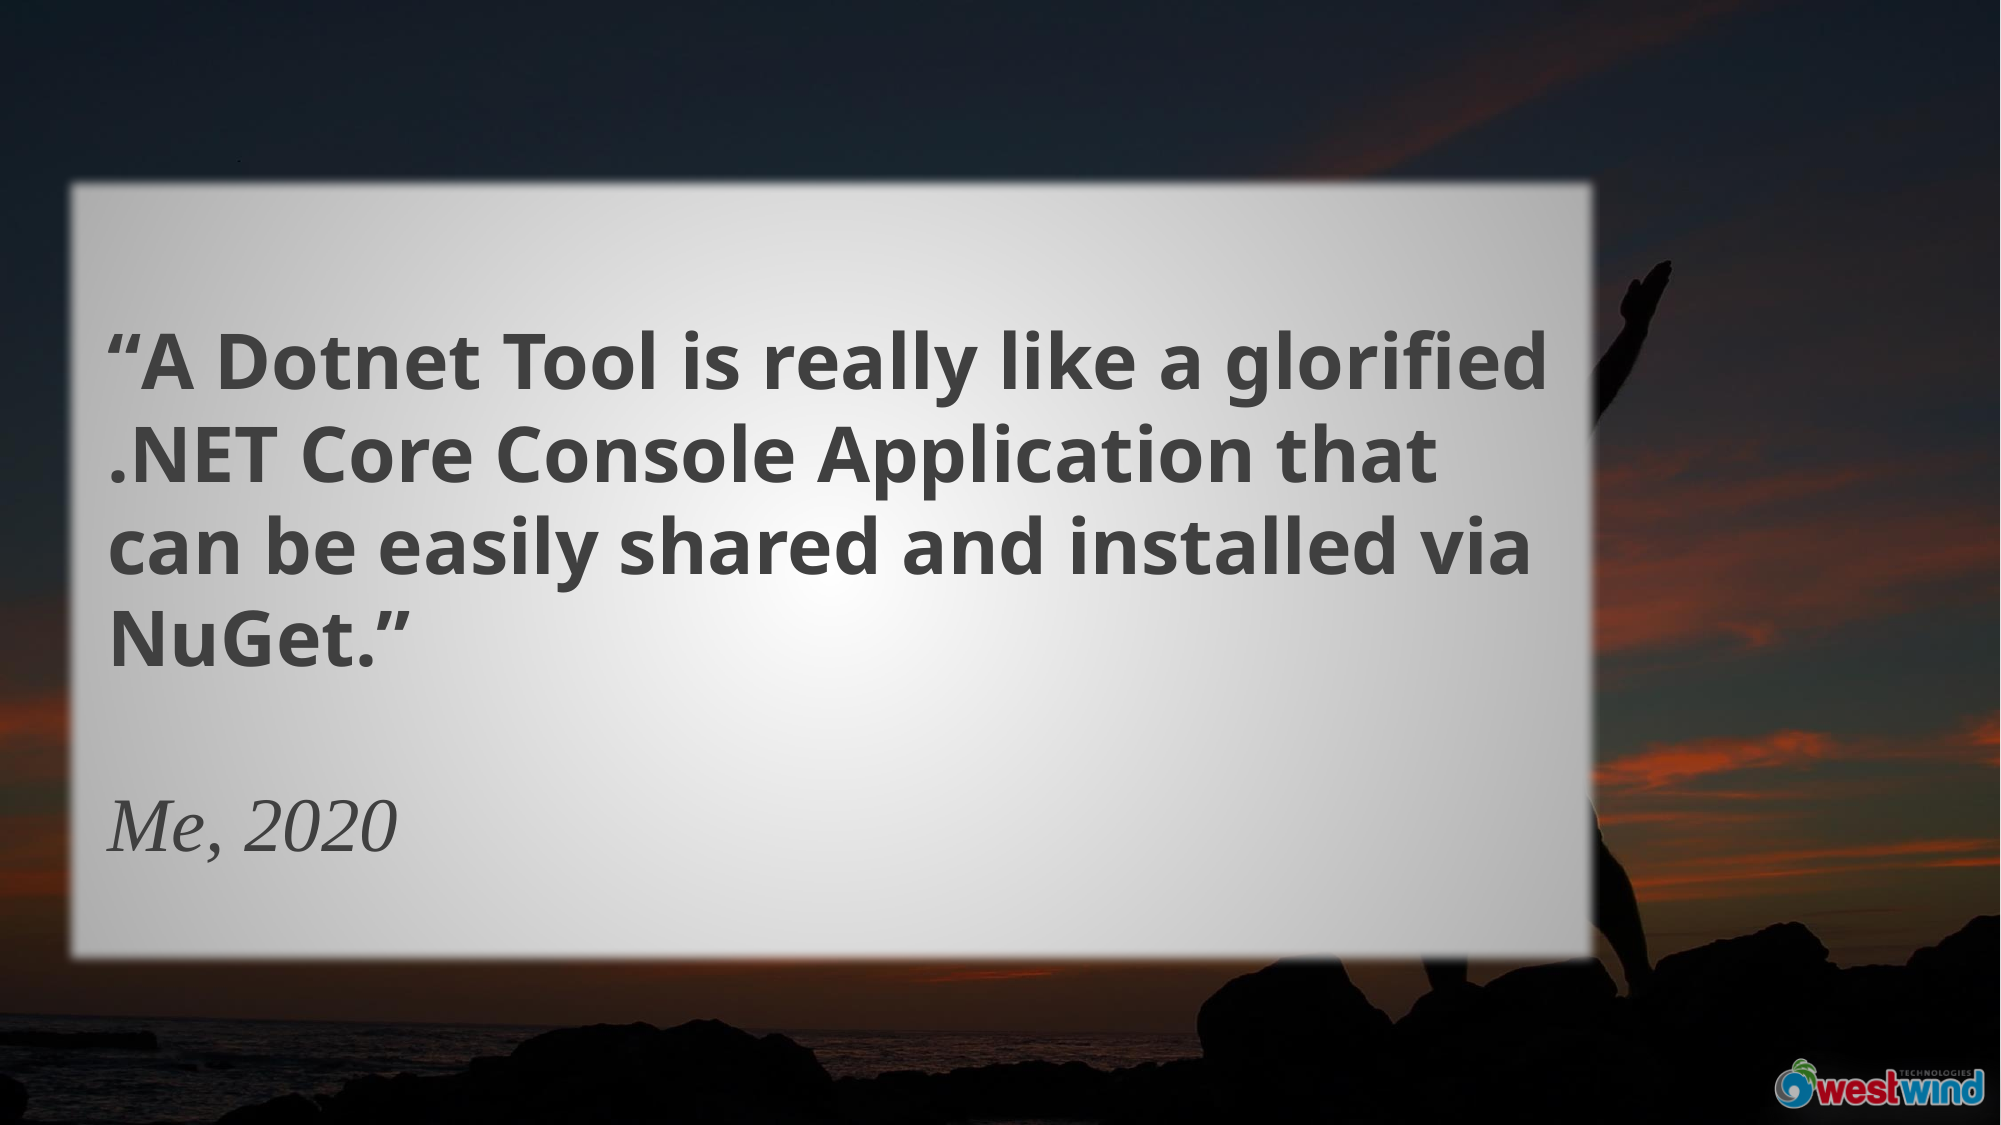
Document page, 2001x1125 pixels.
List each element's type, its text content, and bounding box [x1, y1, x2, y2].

picture [0, 0, 2001, 1125]
text_box “A Dotnet Tool is really like a glorified .NET Core Console Application that can be easily shared and installed via NuGet.” Me, 2020 [80, 192, 1584, 951]
